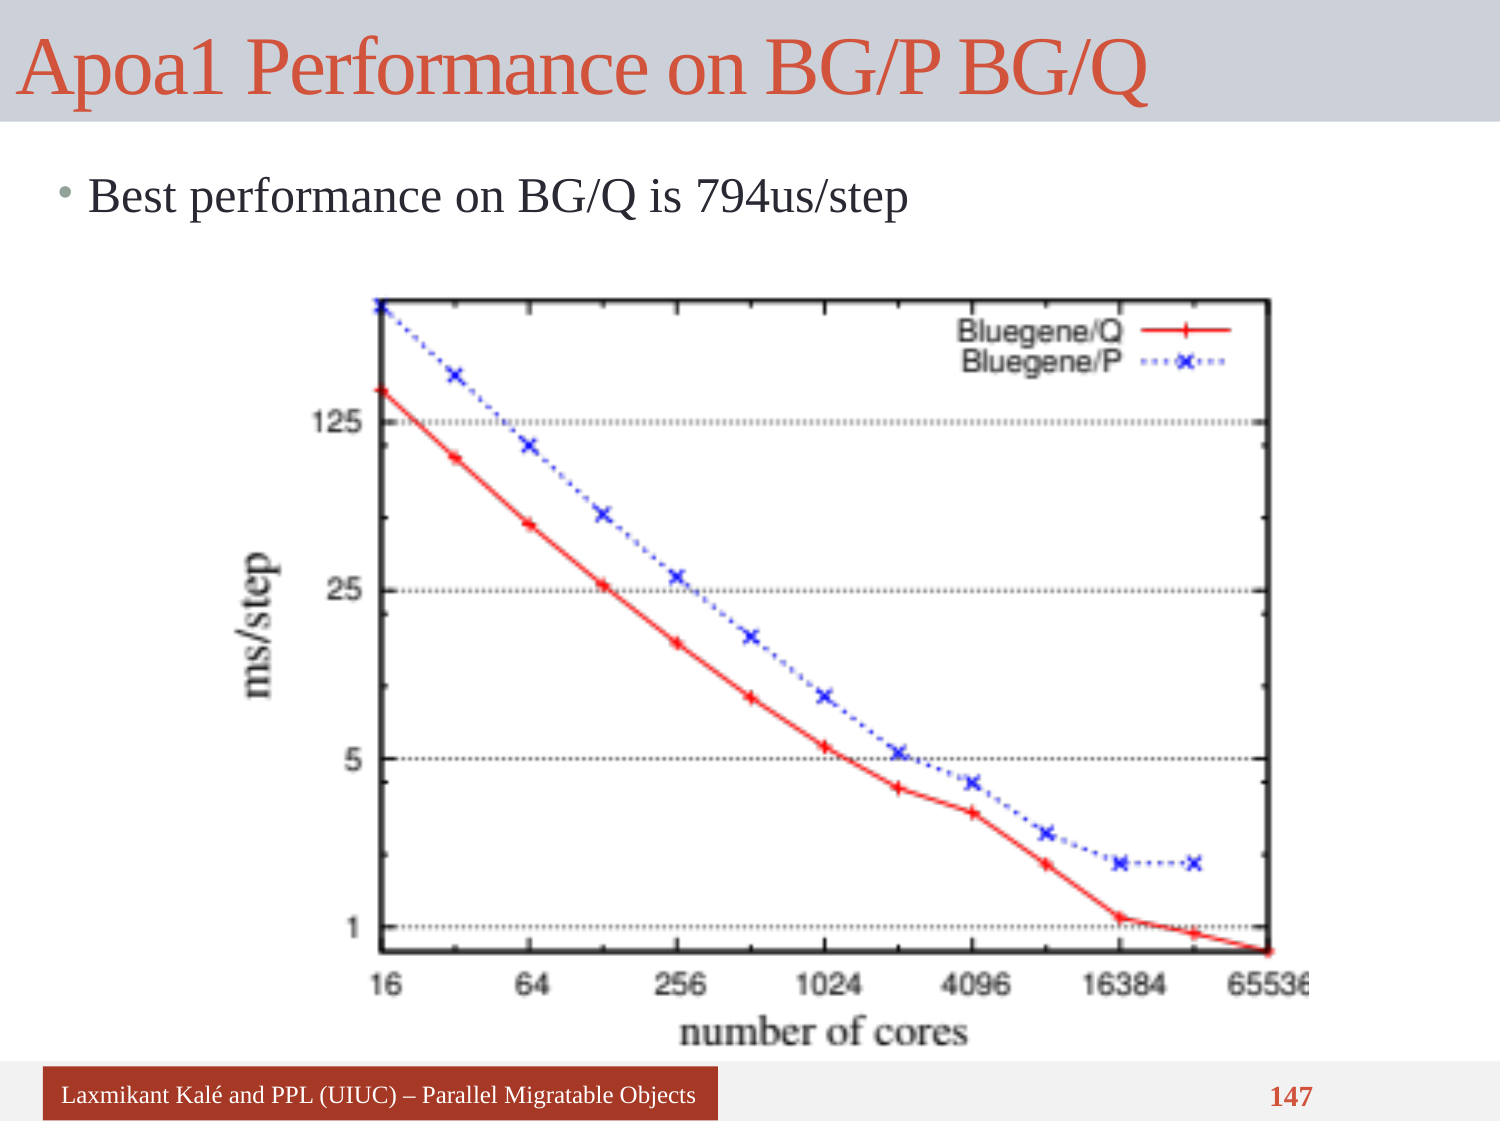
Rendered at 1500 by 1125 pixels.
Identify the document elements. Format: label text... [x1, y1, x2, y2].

slide_number 147 [1254, 1067, 1457, 1122]
footer Laxmikant Kalé and PPL (UIUC) – Parallel Migratable Objects [42, 1066, 718, 1121]
list Best performance on BG/Q is 794us/step [42, 154, 1457, 1047]
picture [192, 266, 1310, 1047]
title Apoa1 Performance on BG/P BG/Q [0, 0, 1500, 122]
